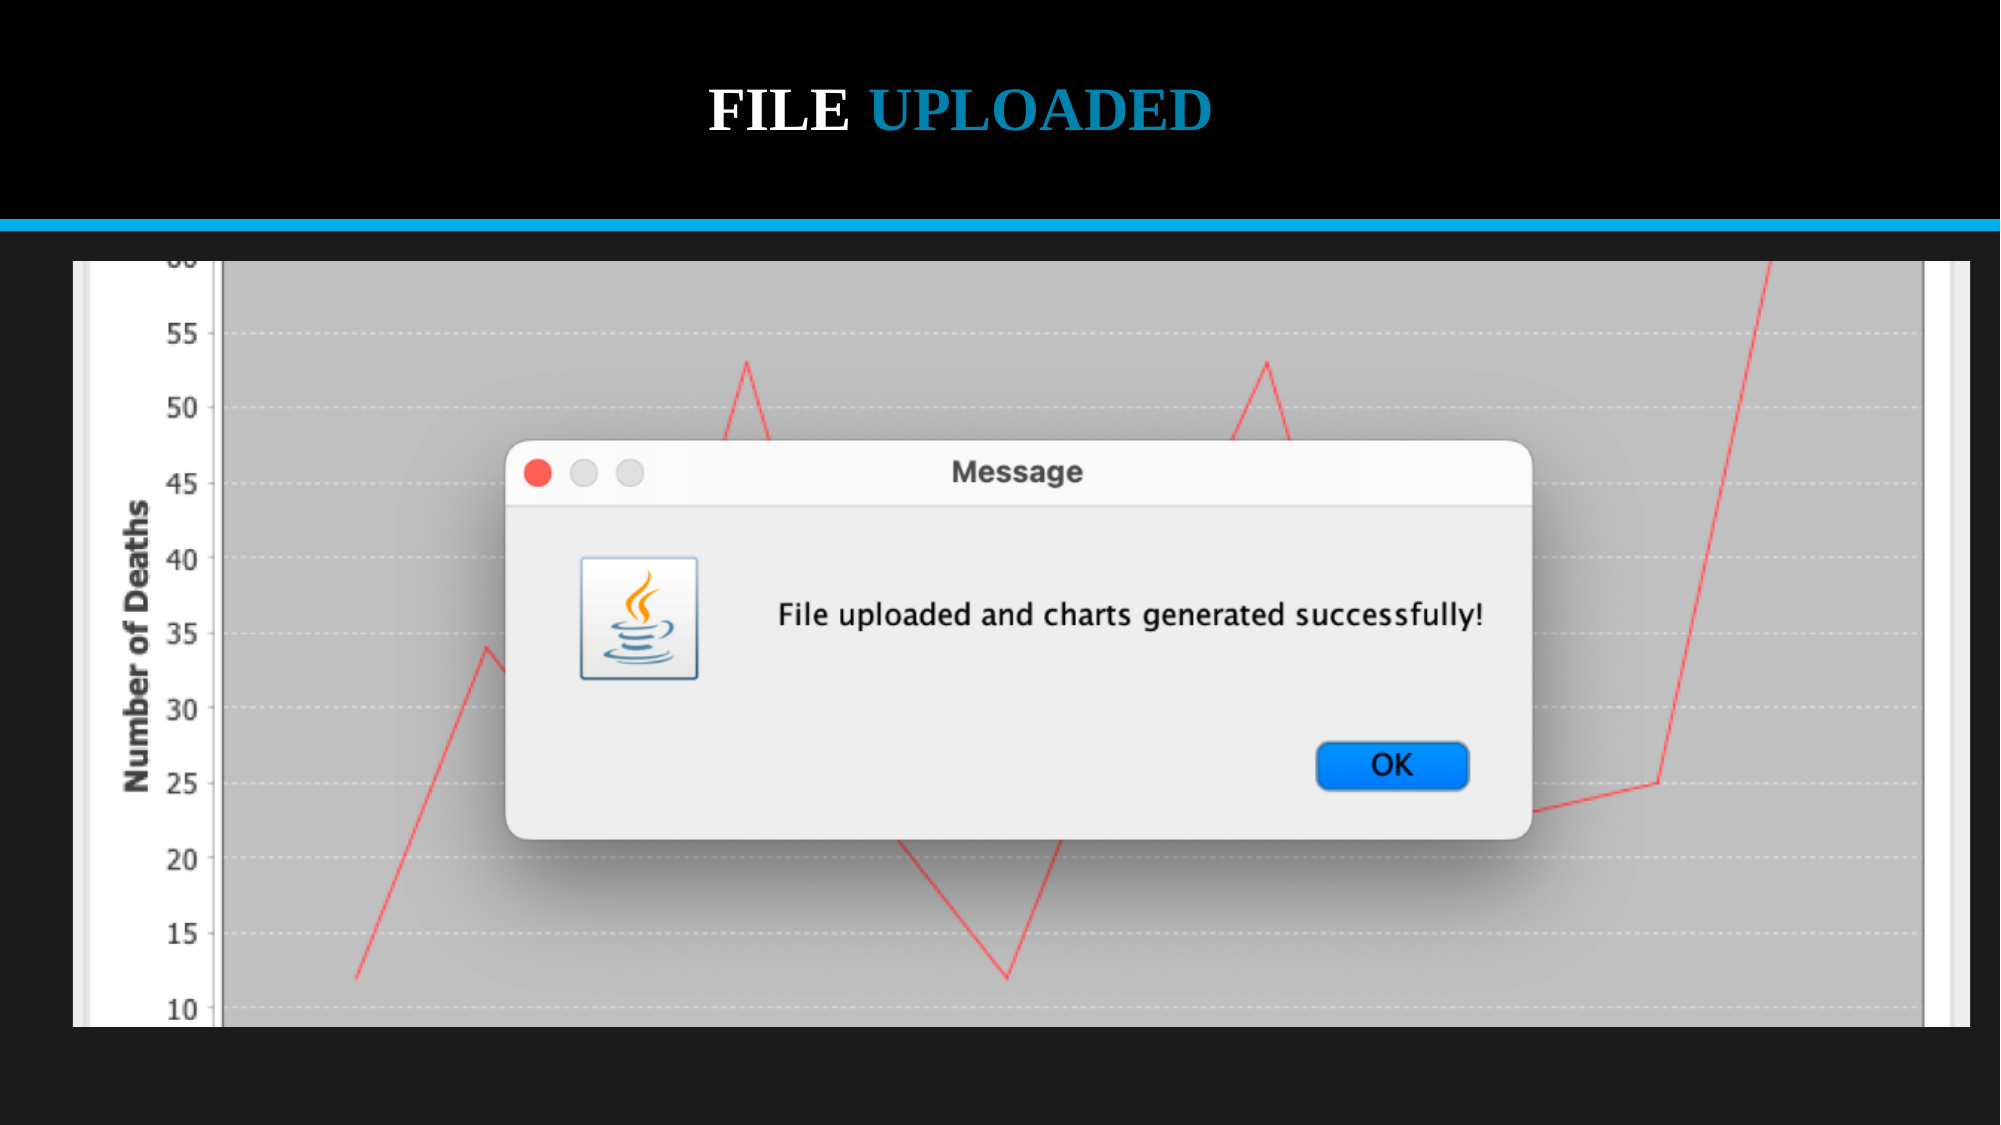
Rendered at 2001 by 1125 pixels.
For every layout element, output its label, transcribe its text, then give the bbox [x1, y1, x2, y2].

title FILE UPLOADED [133, 69, 1806, 225]
picture [72, 261, 1971, 1027]
